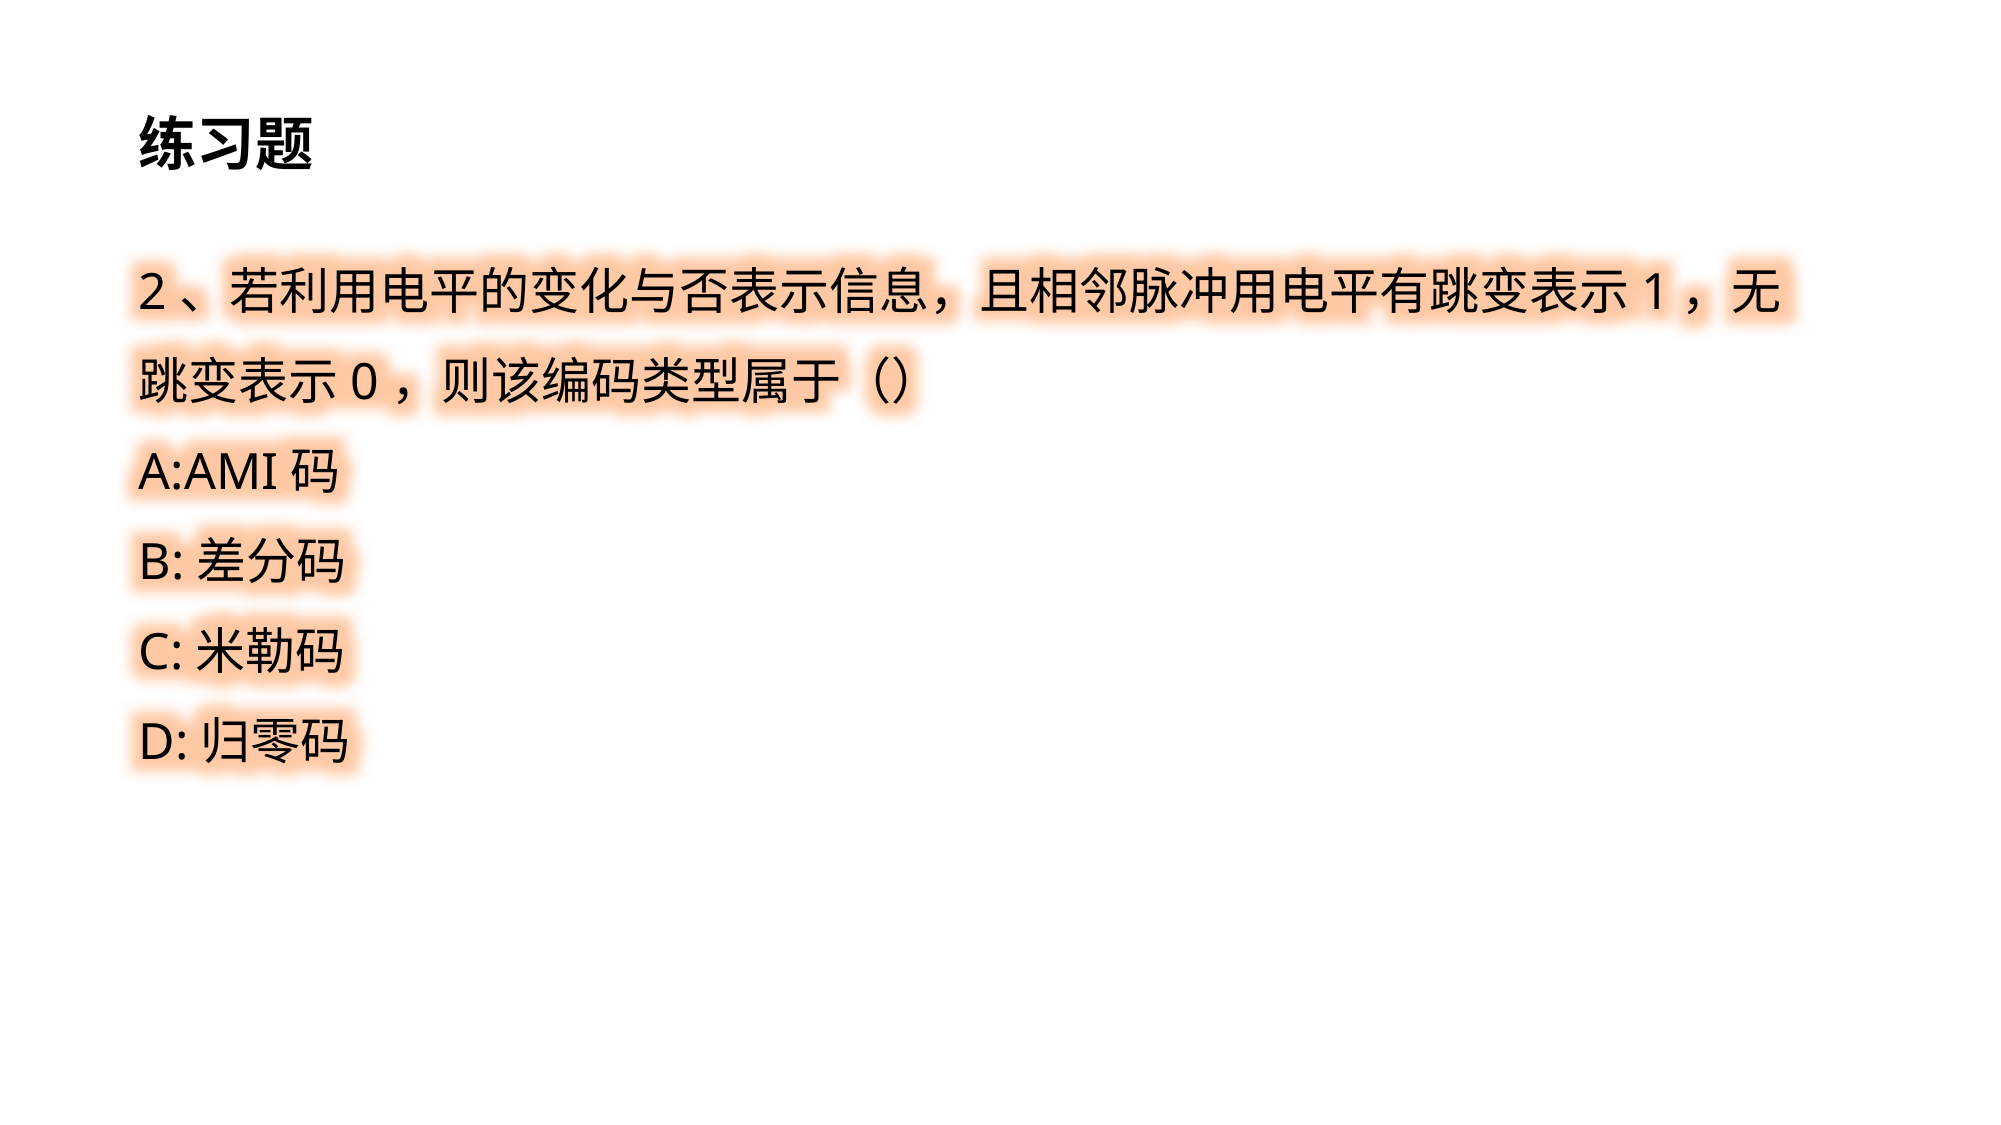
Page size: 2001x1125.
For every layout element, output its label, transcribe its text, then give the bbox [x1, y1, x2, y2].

text_box 2、若利用电平的变化与否表示信息，且相邻脉冲用电平有跳变表示1，无跳变表示0，则该编码类型属于（） A:AMI码 B:差分码 C:米勒码 D:归零码 [120, 219, 1839, 1047]
text_box 练习题 [120, 97, 1568, 187]
table_cell 0 [117, 216, 1843, 1051]
text_box 物理层 [113, 212, 1847, 1055]
